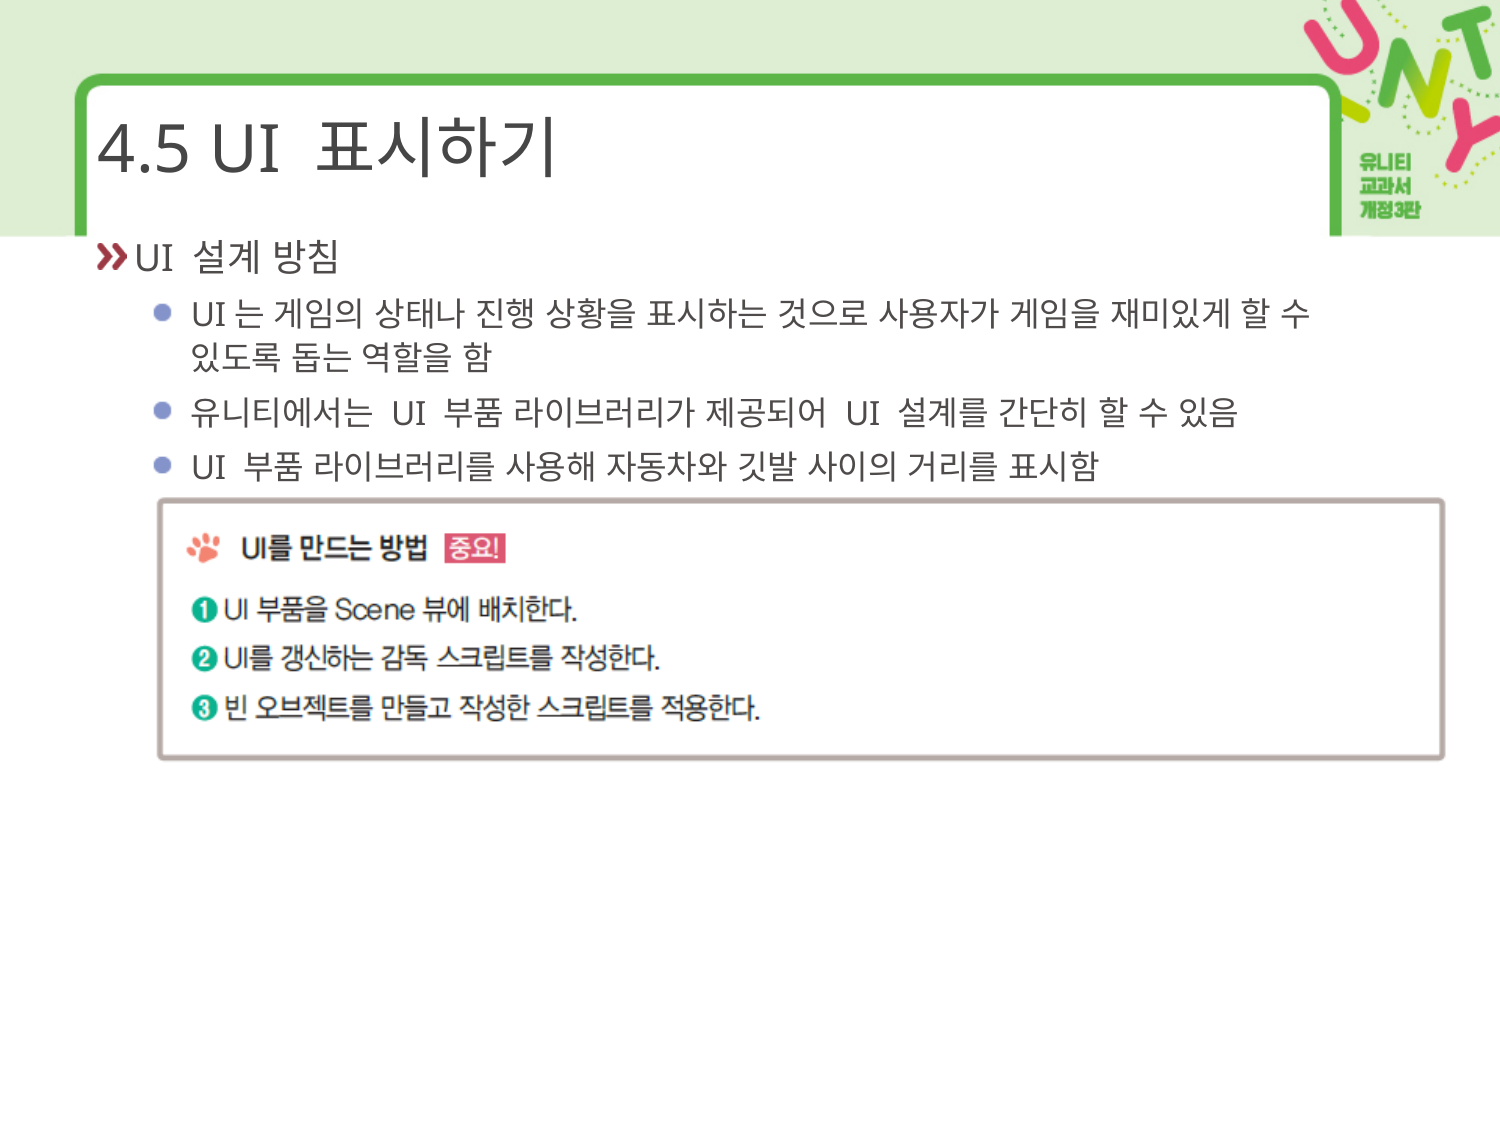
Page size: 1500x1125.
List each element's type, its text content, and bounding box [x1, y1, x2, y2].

picture [0, 0, 1500, 1125]
title 4.5 UI 표시하기 [82, 61, 1413, 193]
list UI 설계 방침 UI는 게임의 상태나 진행 상황을 표시하는 것으로 사용자가 게임을 재미있게 할 수 있도록 돕는 역할을 함 유니티에서는 UI 부품 라이브러리가 제공되어 UI 설계를 간단히 할 수 있음 UI 부품 라이브러리를 사용해 자동차와 깃발 사이의 거리를 표시함 [81, 222, 1412, 1037]
